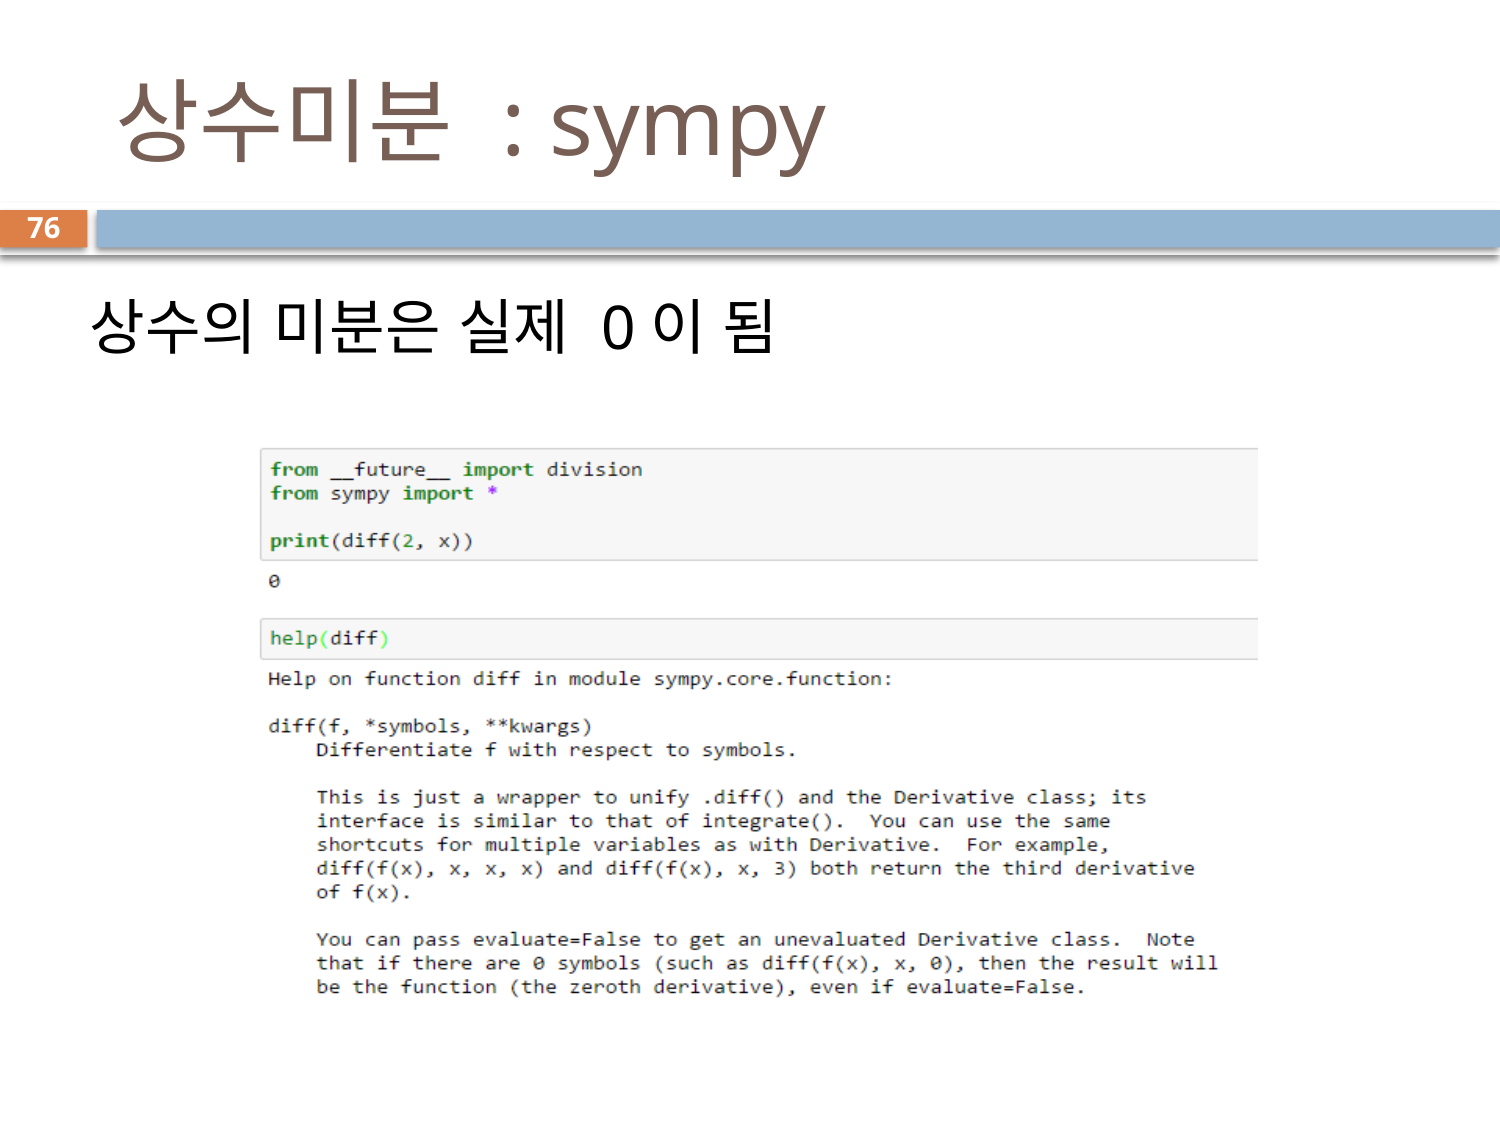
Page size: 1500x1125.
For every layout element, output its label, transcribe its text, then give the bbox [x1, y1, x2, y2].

slide_number 76 [0, 208, 88, 249]
list 상수의 미분은 실제 0이 됨 [75, 267, 1425, 504]
picture [254, 444, 1258, 1024]
title 상수미분 : sympy [100, 37, 1438, 200]
